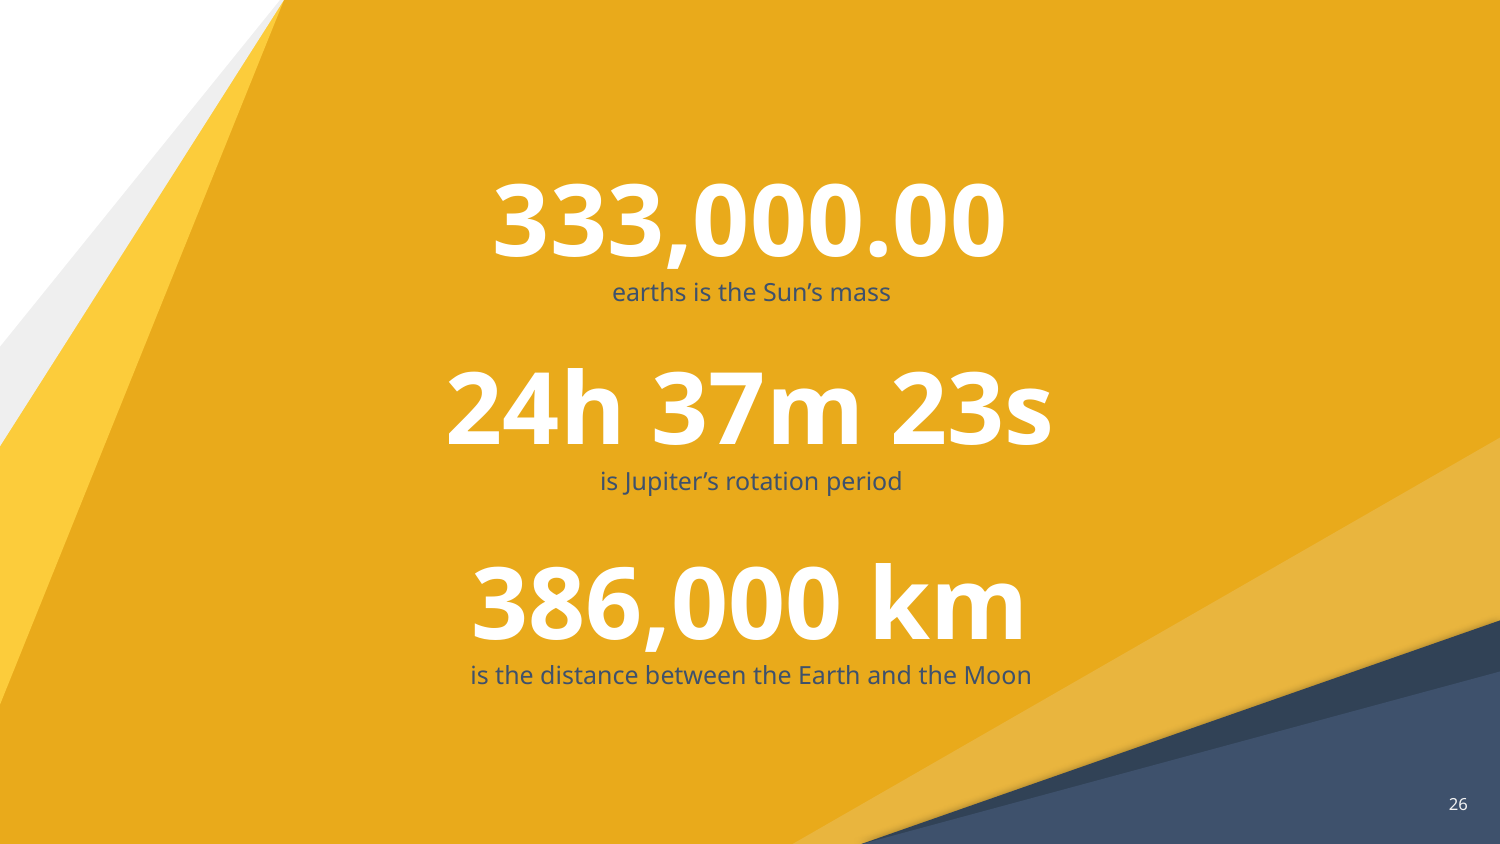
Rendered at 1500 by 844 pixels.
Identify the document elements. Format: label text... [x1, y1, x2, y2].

title 386,000 km [51, 516, 1450, 675]
title 333,000.00 [51, 133, 1450, 292]
subtitle is Jupiter’s rotation period [226, 450, 1277, 499]
subtitle is the distance between the Earth and the Moon [226, 644, 1277, 694]
subtitle earths is the Sun’s mass [226, 261, 1277, 311]
title 24h 37m 23s [51, 321, 1450, 480]
slide_number 26 [1434, 779, 1500, 844]
